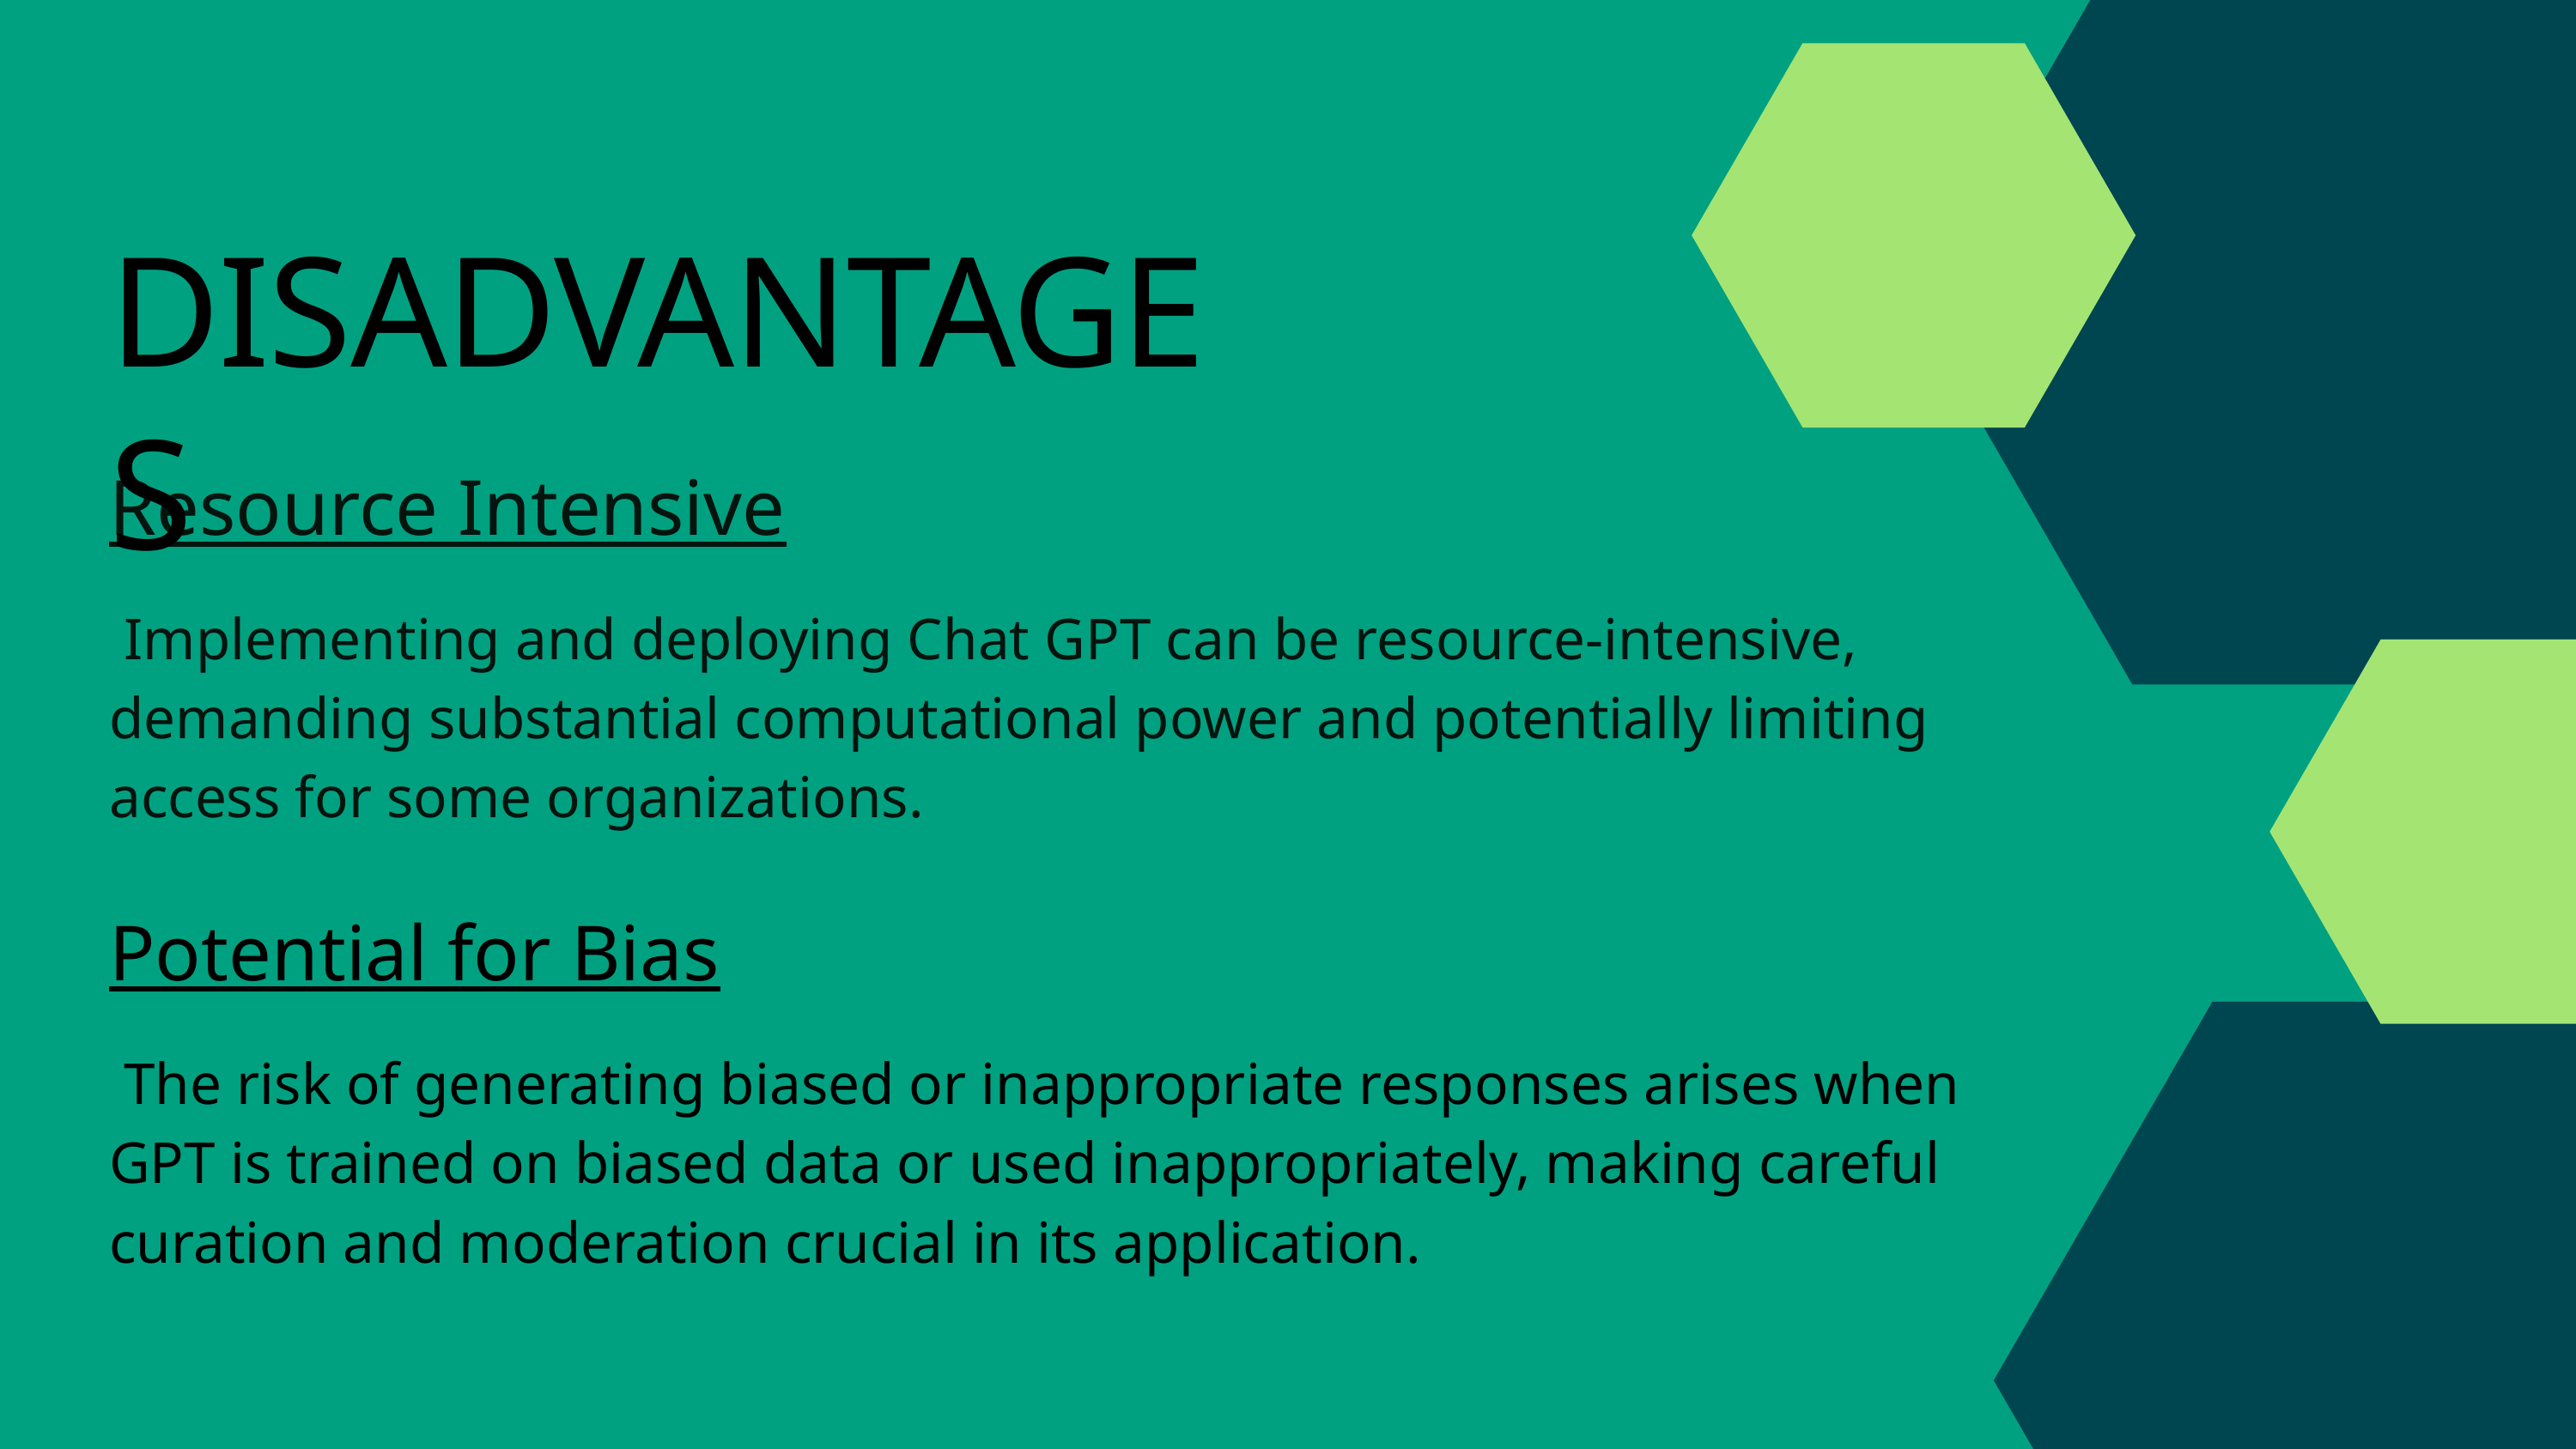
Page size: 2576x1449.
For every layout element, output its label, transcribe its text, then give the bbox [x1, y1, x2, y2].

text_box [1691, 42, 2136, 428]
text_box Potential for Bias The risk of generating biased or inappropriate responses arises when GPT is trained on biased data or used inappropriately, making careful curation and moderation crucial in its application. [109, 888, 2018, 1274]
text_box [1993, 1001, 2576, 1449]
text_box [2269, 639, 2576, 1024]
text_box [1913, 0, 2576, 685]
text_box Resource Intensive Implementing and deploying Chat GPT can be resource-intensive, demanding substantial computational power and potentially limiting access for some organizations. [109, 444, 2084, 829]
text_box DISADVANTAGES [109, 215, 1253, 580]
